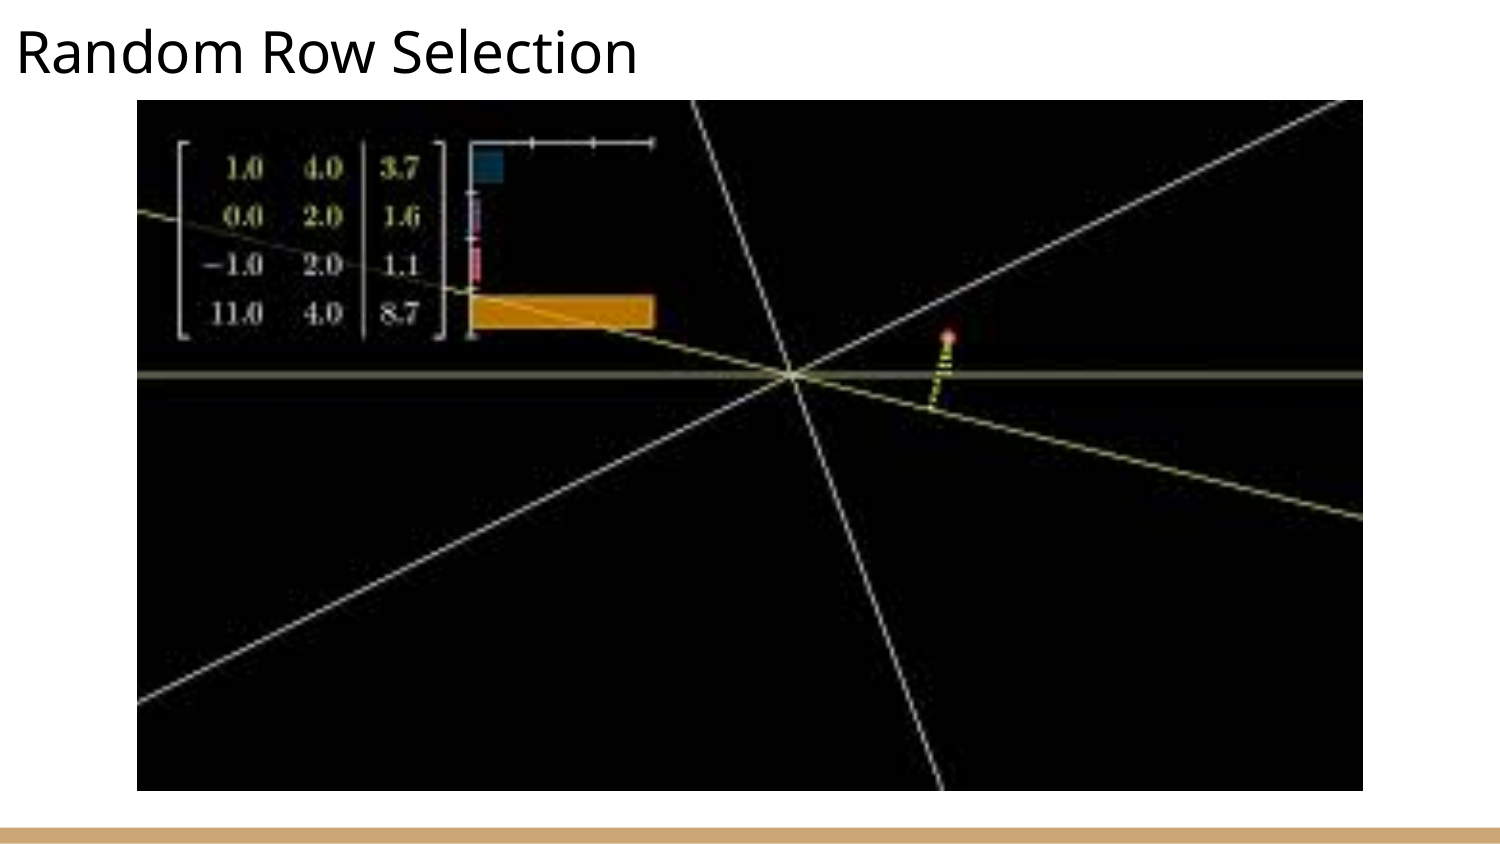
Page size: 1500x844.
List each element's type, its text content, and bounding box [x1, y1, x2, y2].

text_box Random Row Selection [0, 0, 1500, 100]
picture [137, 100, 1363, 791]
